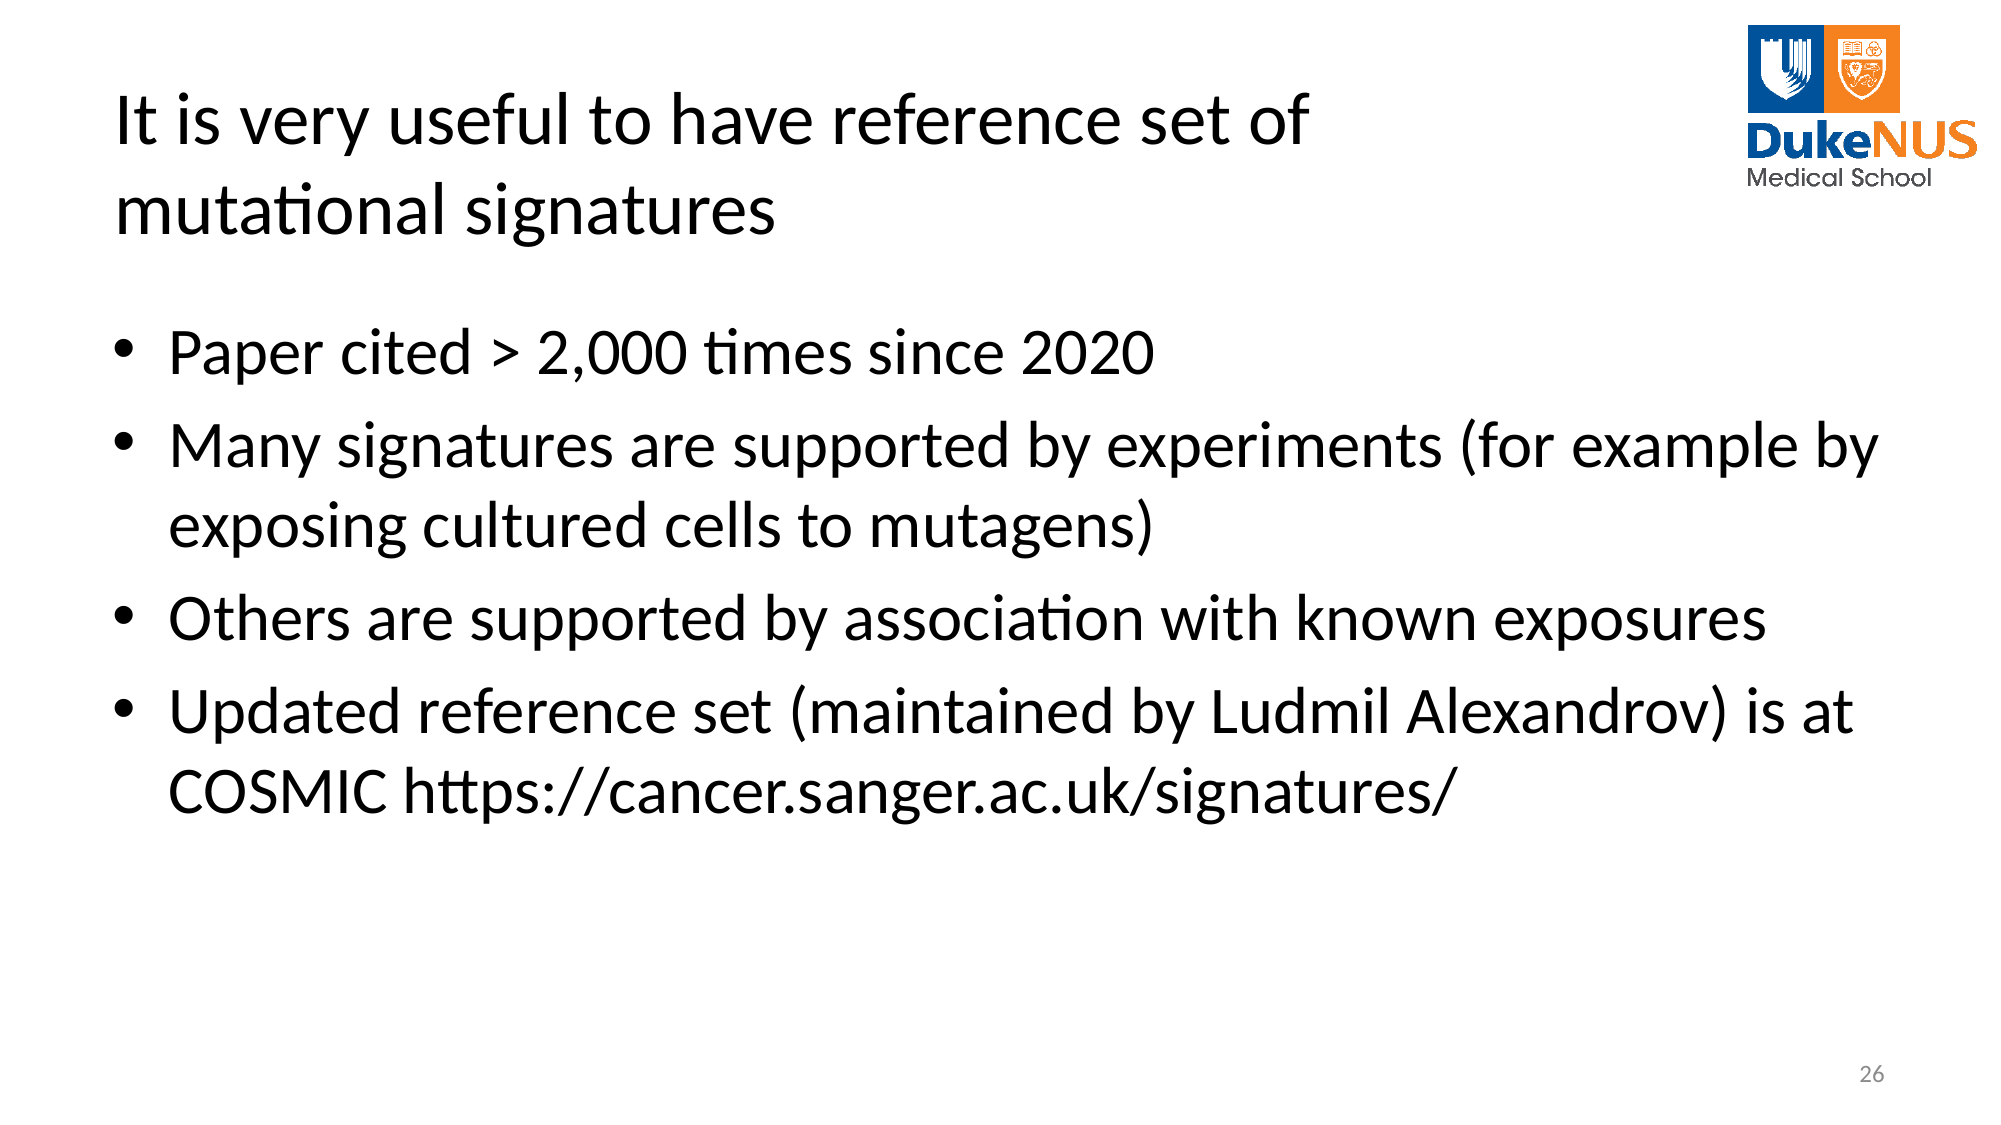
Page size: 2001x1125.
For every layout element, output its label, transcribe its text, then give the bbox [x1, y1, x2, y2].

slide_number 26 [1433, 1042, 1900, 1103]
title It is very useful to have reference set of mutational signatures [99, 45, 1650, 275]
list Paper cited > 2,000 times since 2020 Many signatures are supported by experiments (for example by exposing cultured cells to mutagens) Others are supported by association with known exposures Updated reference set (maintained by Ludmil Alexandrov) is at COSMIC https://cancer.sanger.ac.uk/signatures/ [97, 299, 1898, 965]
picture [1737, 12, 1978, 189]
